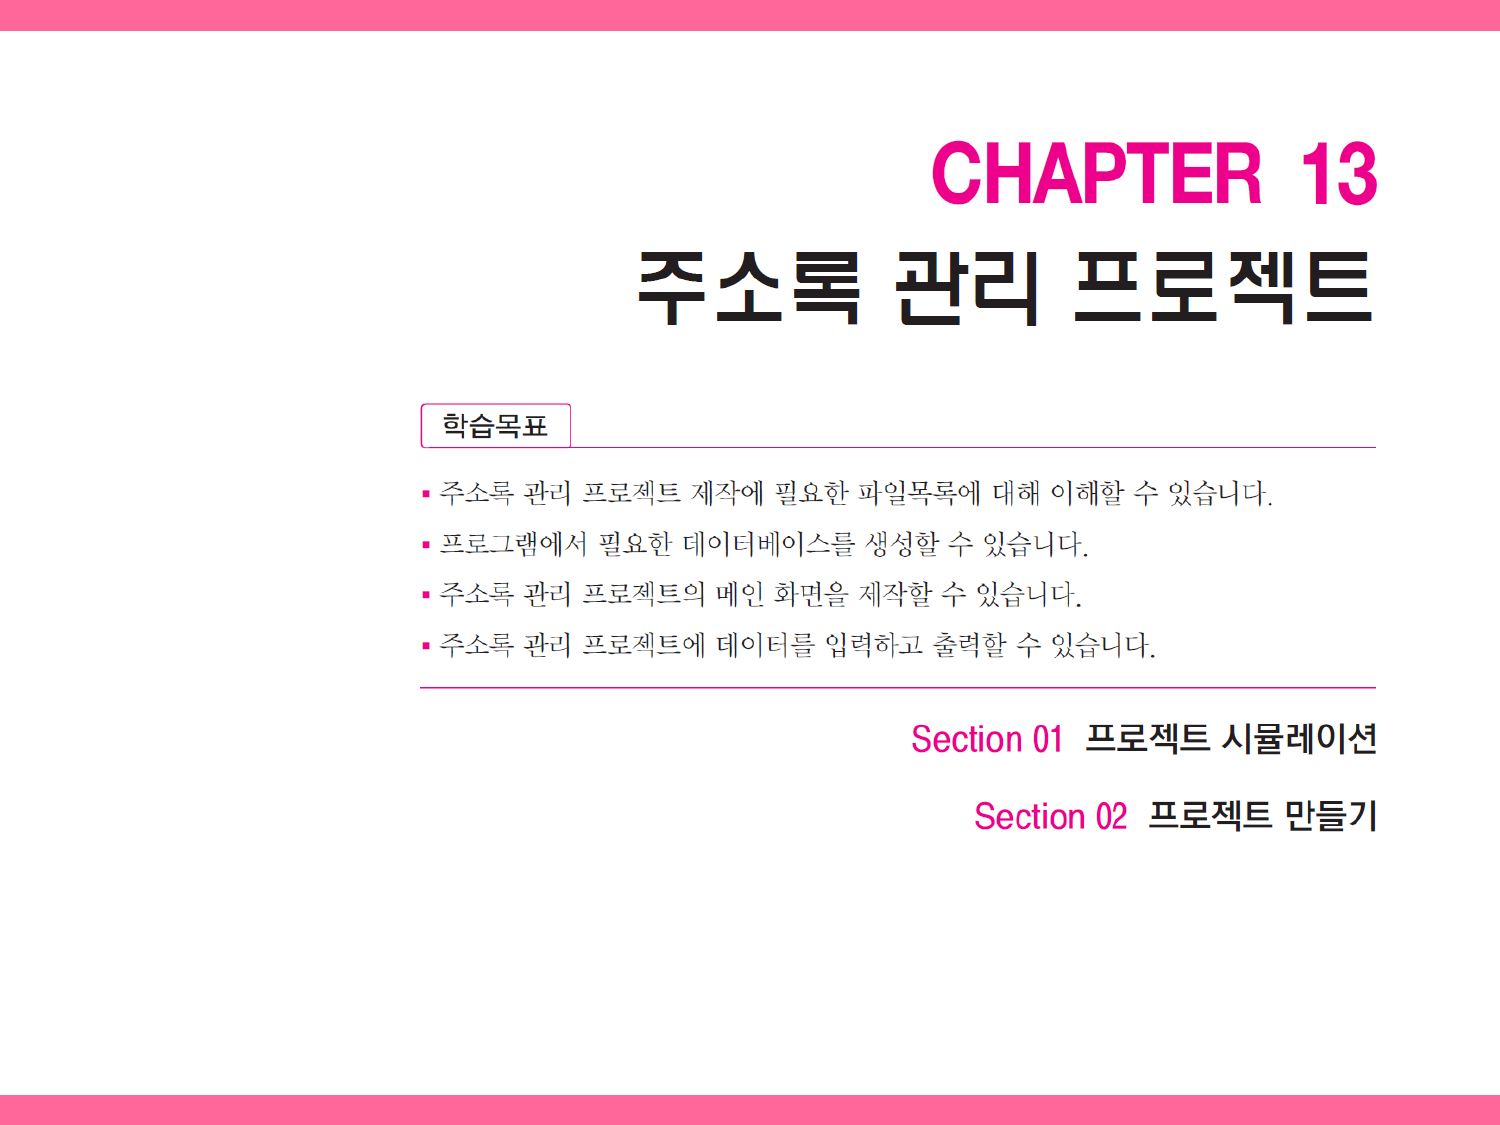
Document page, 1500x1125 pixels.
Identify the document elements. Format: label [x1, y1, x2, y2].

text_box [1, 30, 1500, 1073]
text_box [0, 1093, 1500, 1125]
picture [407, 396, 1390, 695]
text_box [0, 0, 1500, 31]
